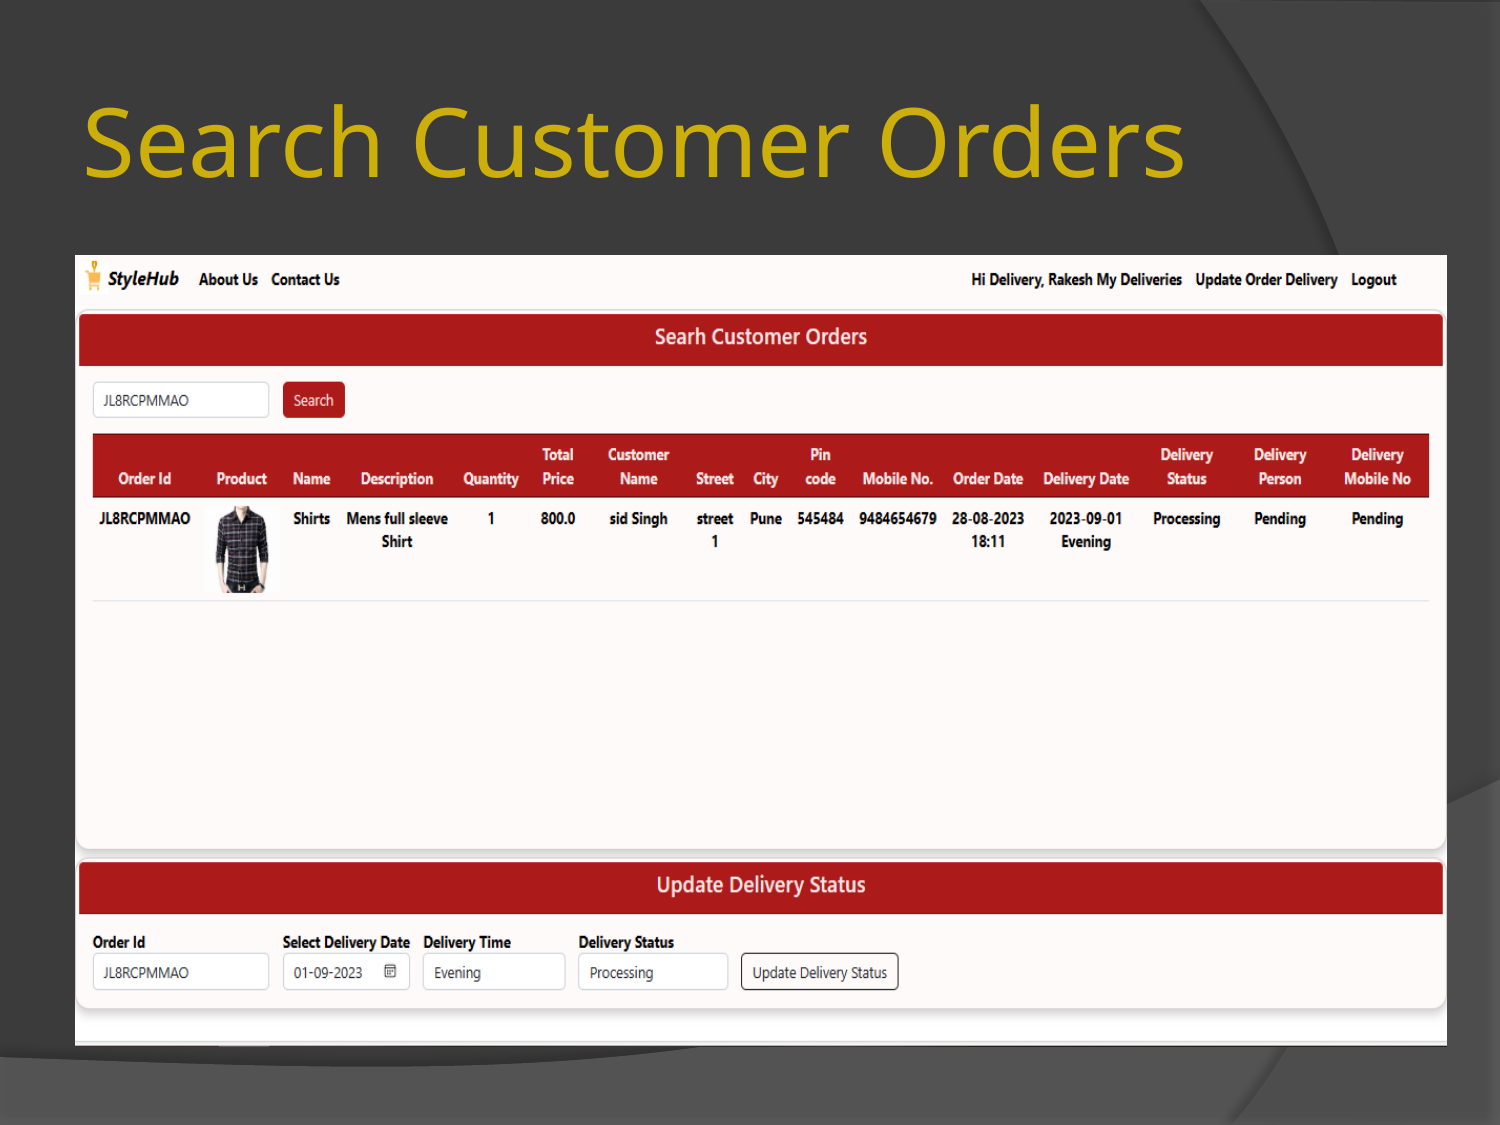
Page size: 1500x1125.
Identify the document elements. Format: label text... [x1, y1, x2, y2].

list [74, 255, 1448, 1047]
title Search Customer Orders [75, 45, 1300, 233]
